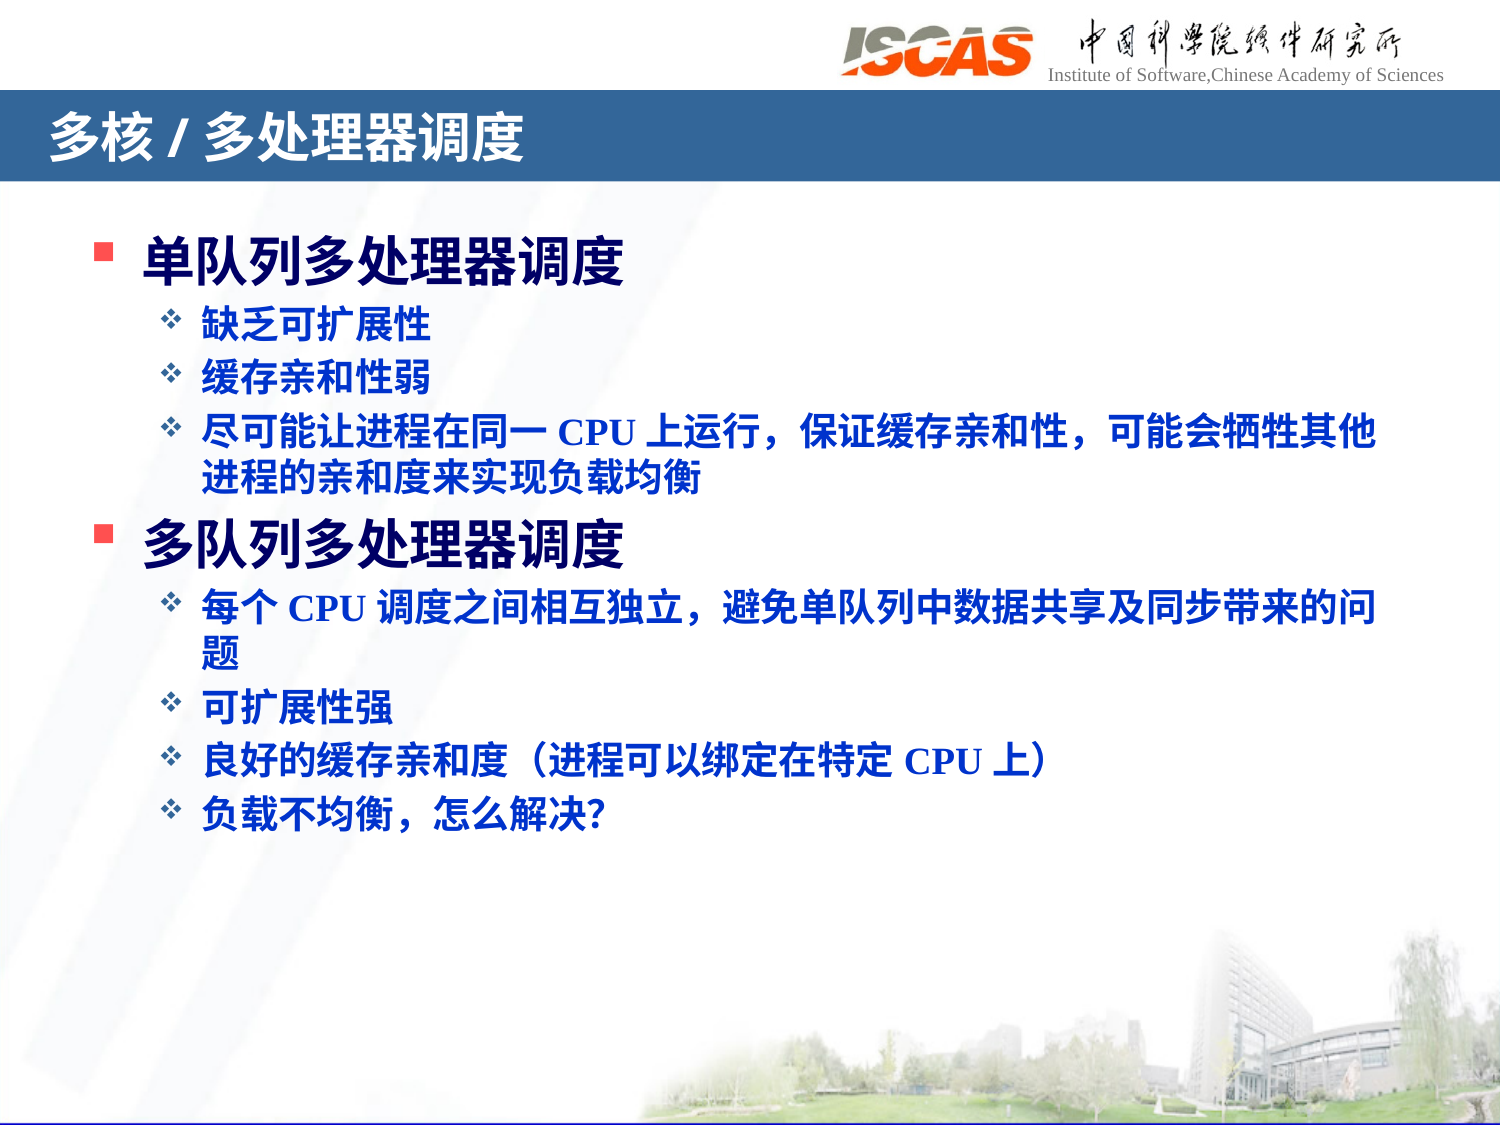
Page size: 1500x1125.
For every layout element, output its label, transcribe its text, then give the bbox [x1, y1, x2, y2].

picture [837, 18, 1045, 87]
list 单队列多处理器调度 缺乏可扩展性 缓存亲和性弱 尽可能让进程在同一CPU上运行，保证缓存亲和性，可能会牺牲其他进程的亲和度来实现负载均衡 多队列多处理器调度 每个CPU调度之间相互独立，避免单队列中数据共享及同步带来的问题 可扩展性强 良好的缓存亲和度（进程可以绑定在特定CPU上） 负载不均衡，怎么解决？ [73, 219, 1427, 1024]
title 多核/多处理器调度 [0, 89, 1500, 182]
picture [1077, 15, 1402, 71]
picture [0, 182, 1500, 1125]
